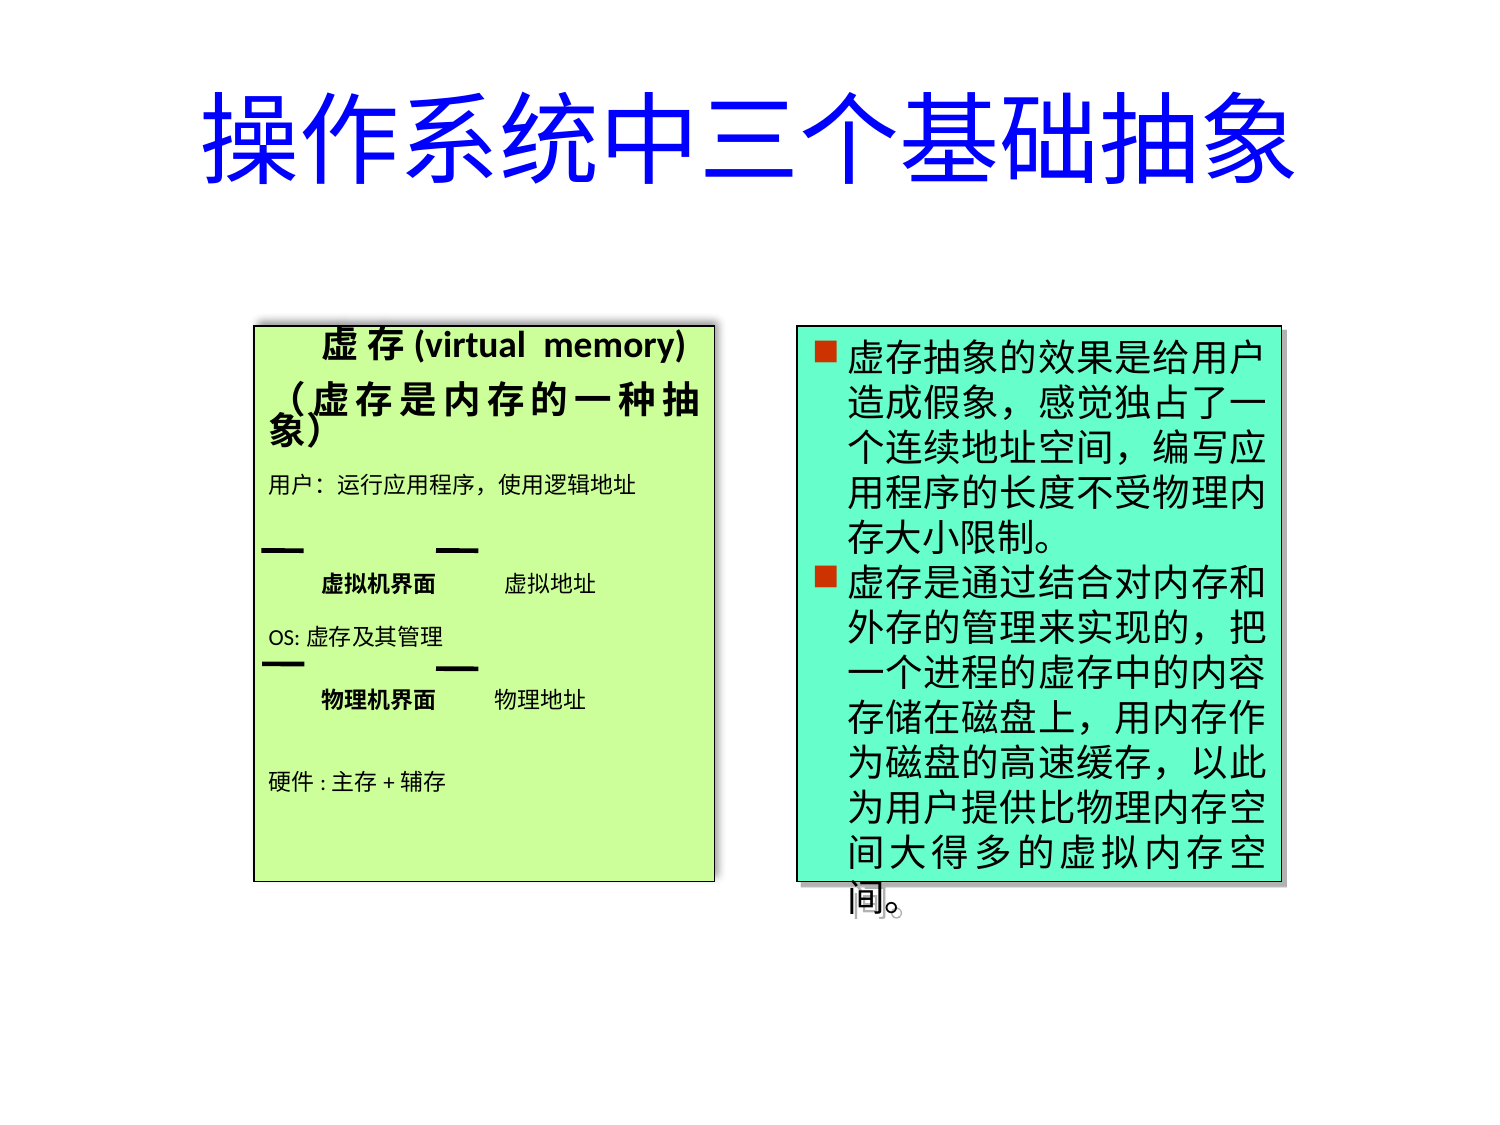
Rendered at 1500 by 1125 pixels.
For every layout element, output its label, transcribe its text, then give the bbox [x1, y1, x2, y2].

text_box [253, 325, 715, 882]
title 操作系统中三个基础抽象 [111, 42, 1388, 231]
text_box 虚存抽象的效果是给用户造成假象，感觉独占了一个连续地址空间，编写应用程序的长度不受物理内存大小限制。 虚存是通过结合对内存和外存的管理来实现的，把一个进程的虚存中的内容存储在磁盘上，用内存作为磁盘的高速缓存，以此为用户提供比物理内存空间大得多的虚拟内存空间。 [797, 326, 1282, 882]
